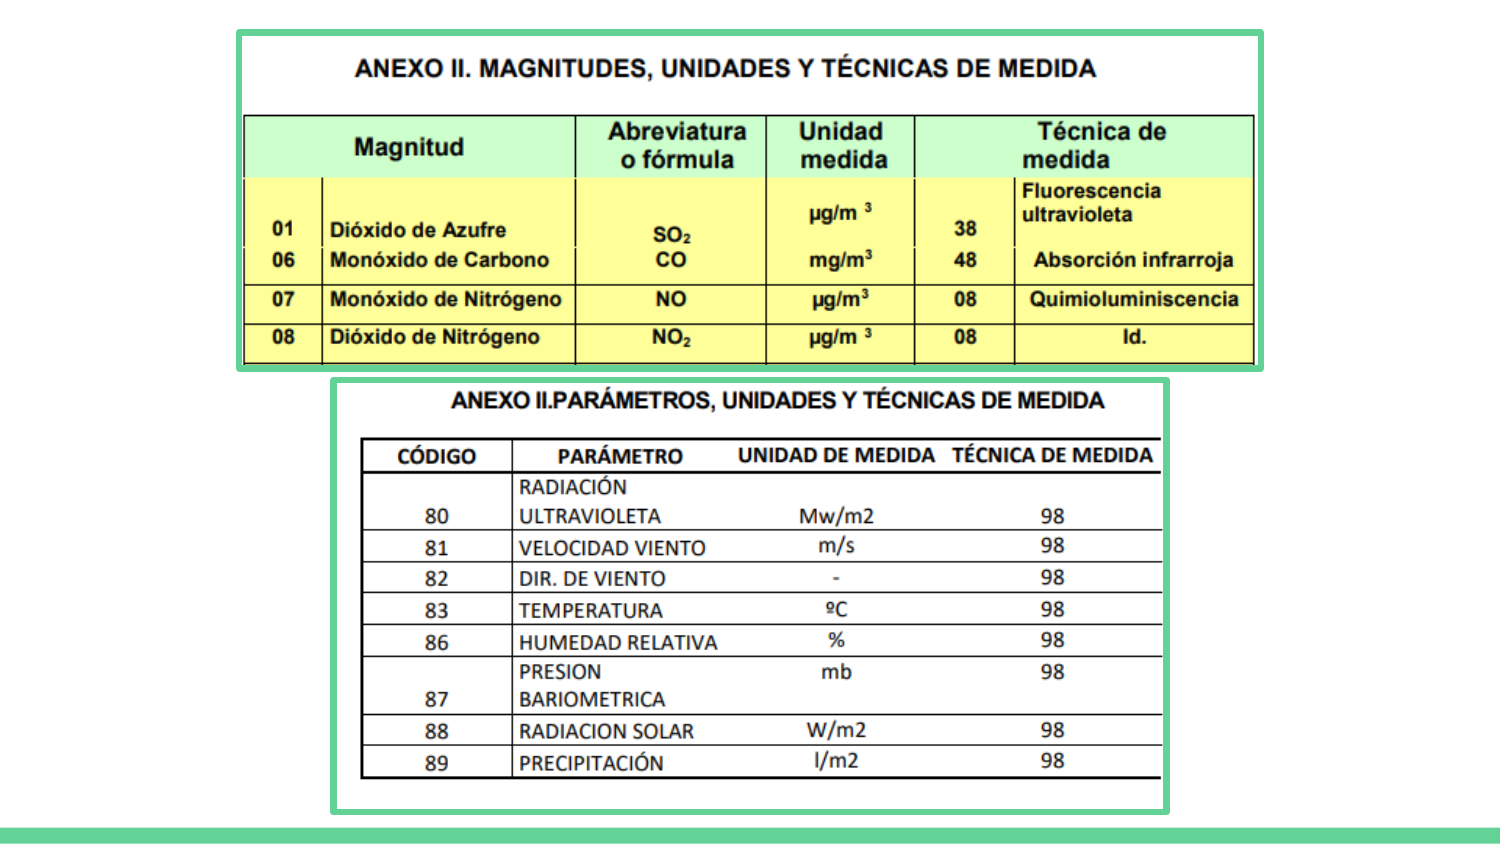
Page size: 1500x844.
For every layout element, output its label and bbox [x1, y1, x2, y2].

picture [336, 382, 1164, 810]
picture [241, 35, 1258, 366]
